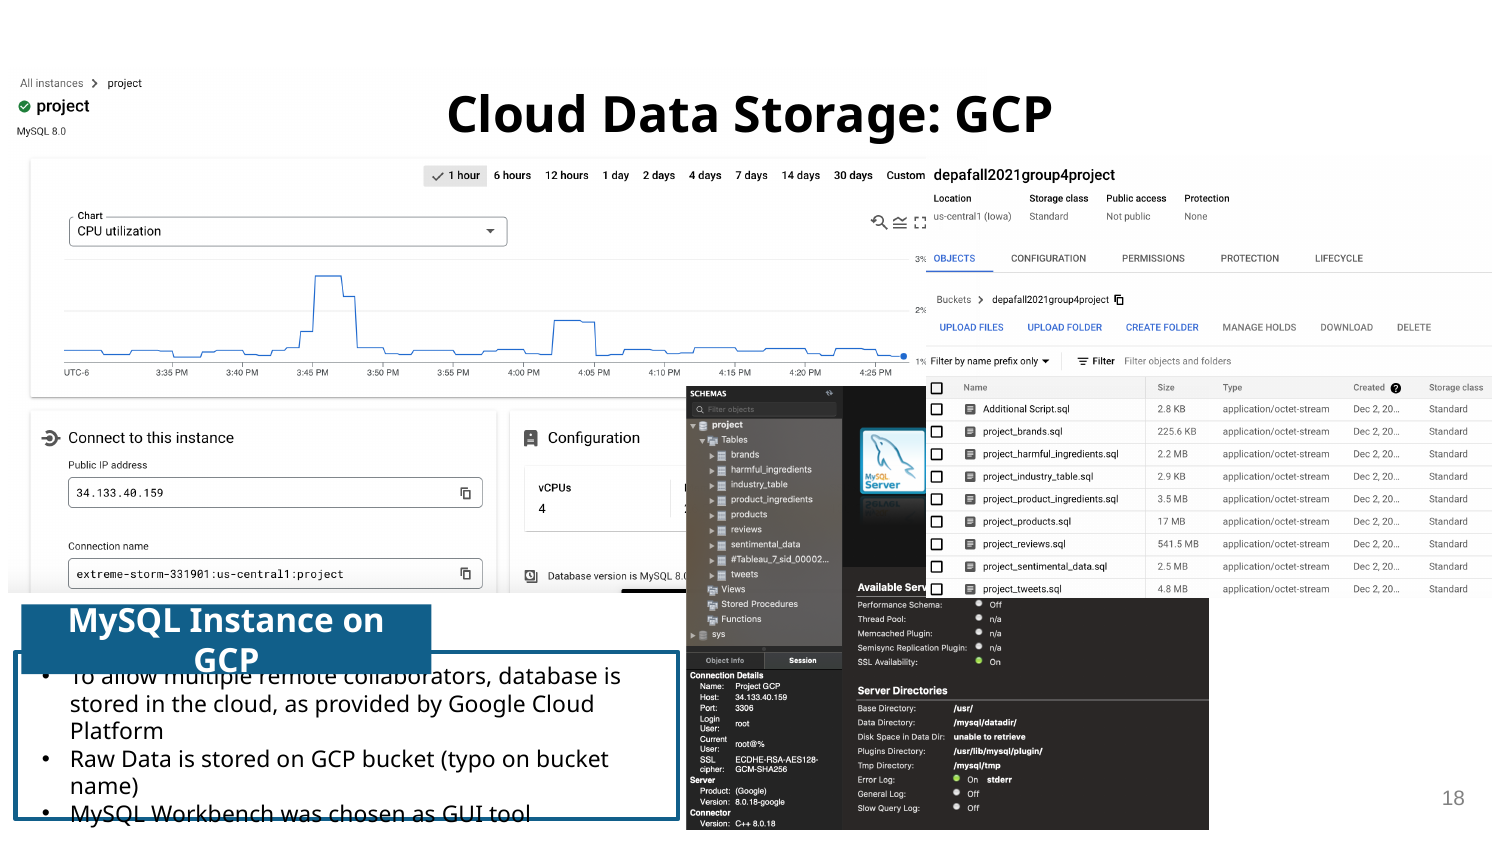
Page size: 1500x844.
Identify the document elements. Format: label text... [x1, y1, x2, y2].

text_box [15, 652, 678, 819]
slide_number 18 [1389, 764, 1480, 830]
text_box MySQL Instance on GCP [21, 604, 432, 675]
text_box To allow multiple remote collaborators, database is stored in the cloud, as provided by Google Cloud Platform Raw Data is stored on GCP bucket (typo on bucket name) MySQL Workbench was chosen as GUI tool [26, 682, 673, 807]
title Cloud Data Storage: GCP [990, 67, 1425, 154]
picture [8, 66, 1492, 830]
